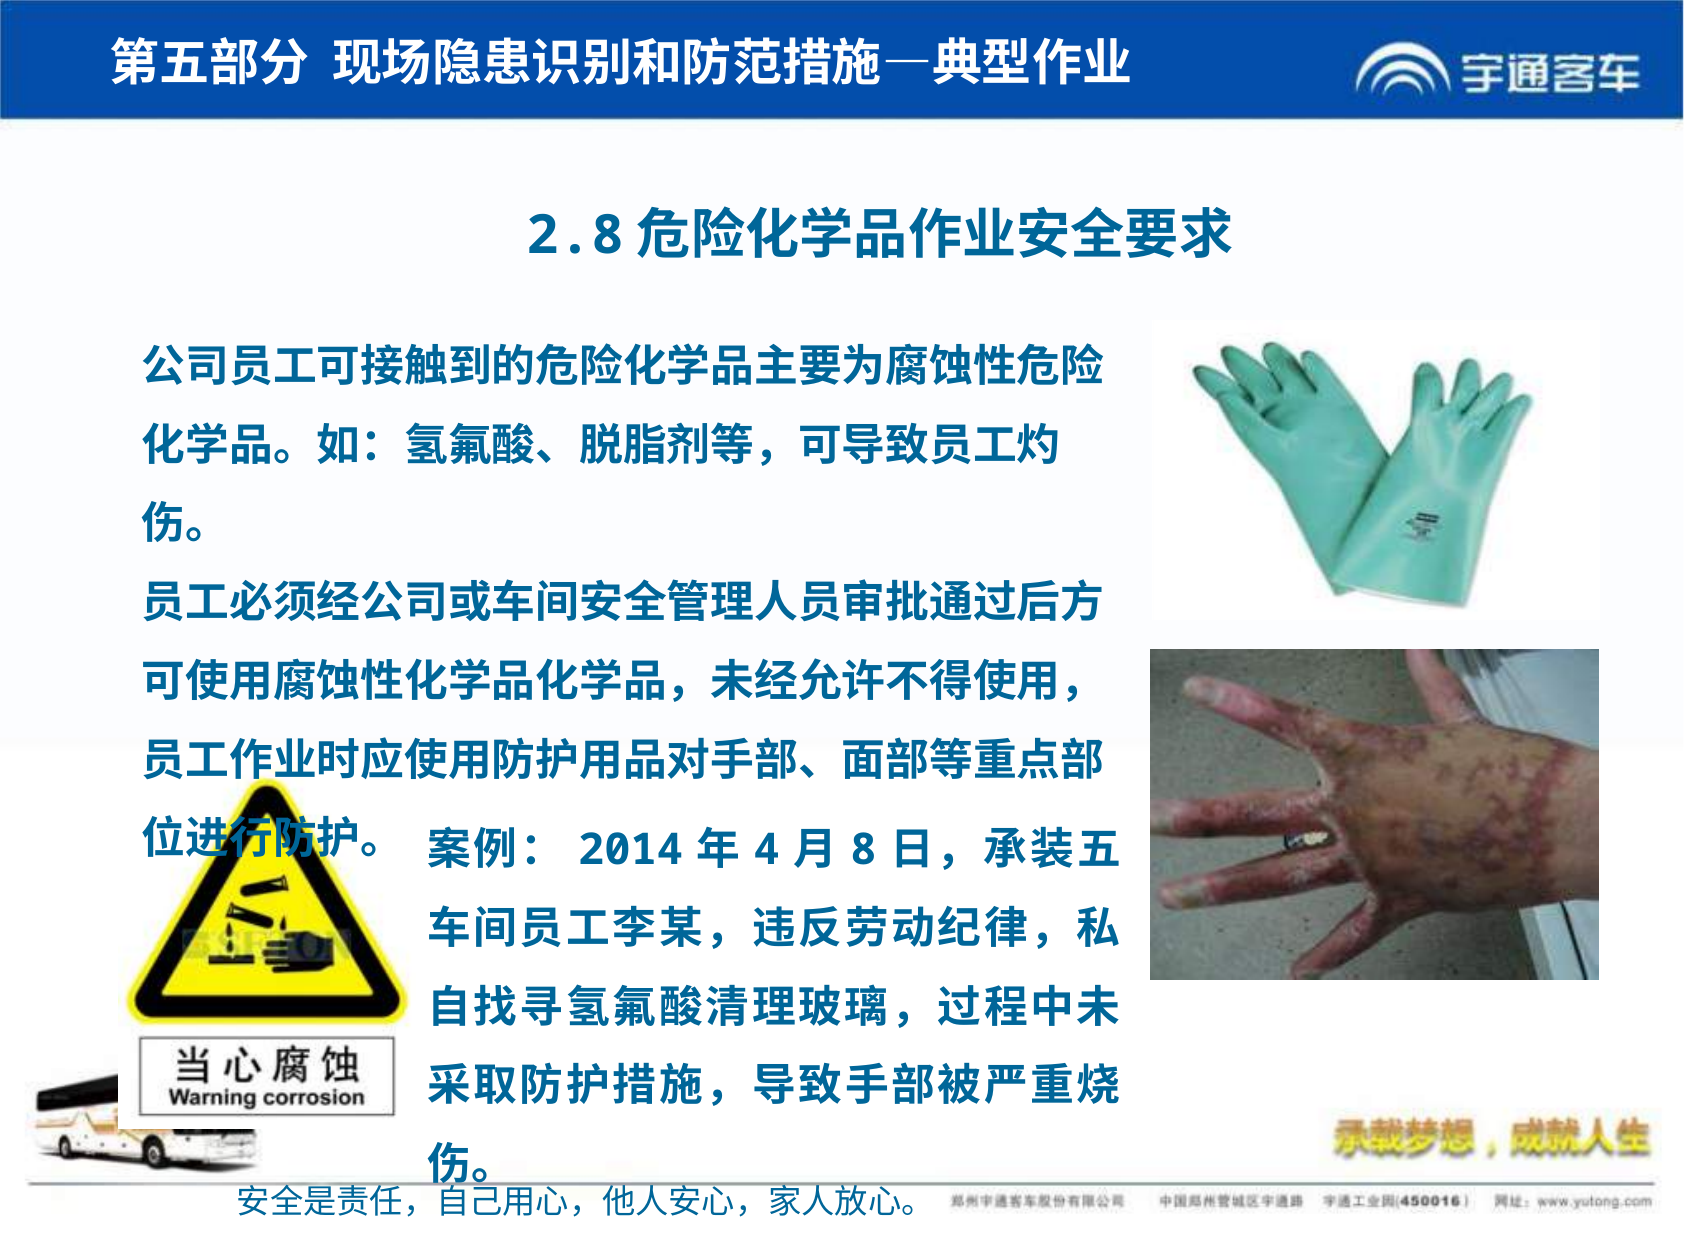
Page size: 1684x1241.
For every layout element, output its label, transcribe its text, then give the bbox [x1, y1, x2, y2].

picture [0, 0, 1684, 1241]
text_box 2.8危险化学品作业安全要求 [484, 204, 1276, 328]
text_box 公司员工可接触到的危险化学品主要为腐蚀性危险化学品。如：氢氟酸、脱脂剂等，可导致员工灼伤。 员工必须经公司或车间安全管理人员审批通过后方可使用腐蚀性化学品化学品，未经允许不得使用，员工作业时应使用防护用品对手部、面部等重点部位进行防护。 [127, 304, 1144, 870]
text_box 第五部分 现场隐患识别和防范措施—典型作业 [94, 22, 1288, 111]
text_box 案例：2014年4月8日，承装五车间员工李某，违反劳动纪律，私自找寻氢氟酸清理玻璃，过程中未采取防护措施，导致手部被严重烧伤。 [412, 787, 1136, 1196]
